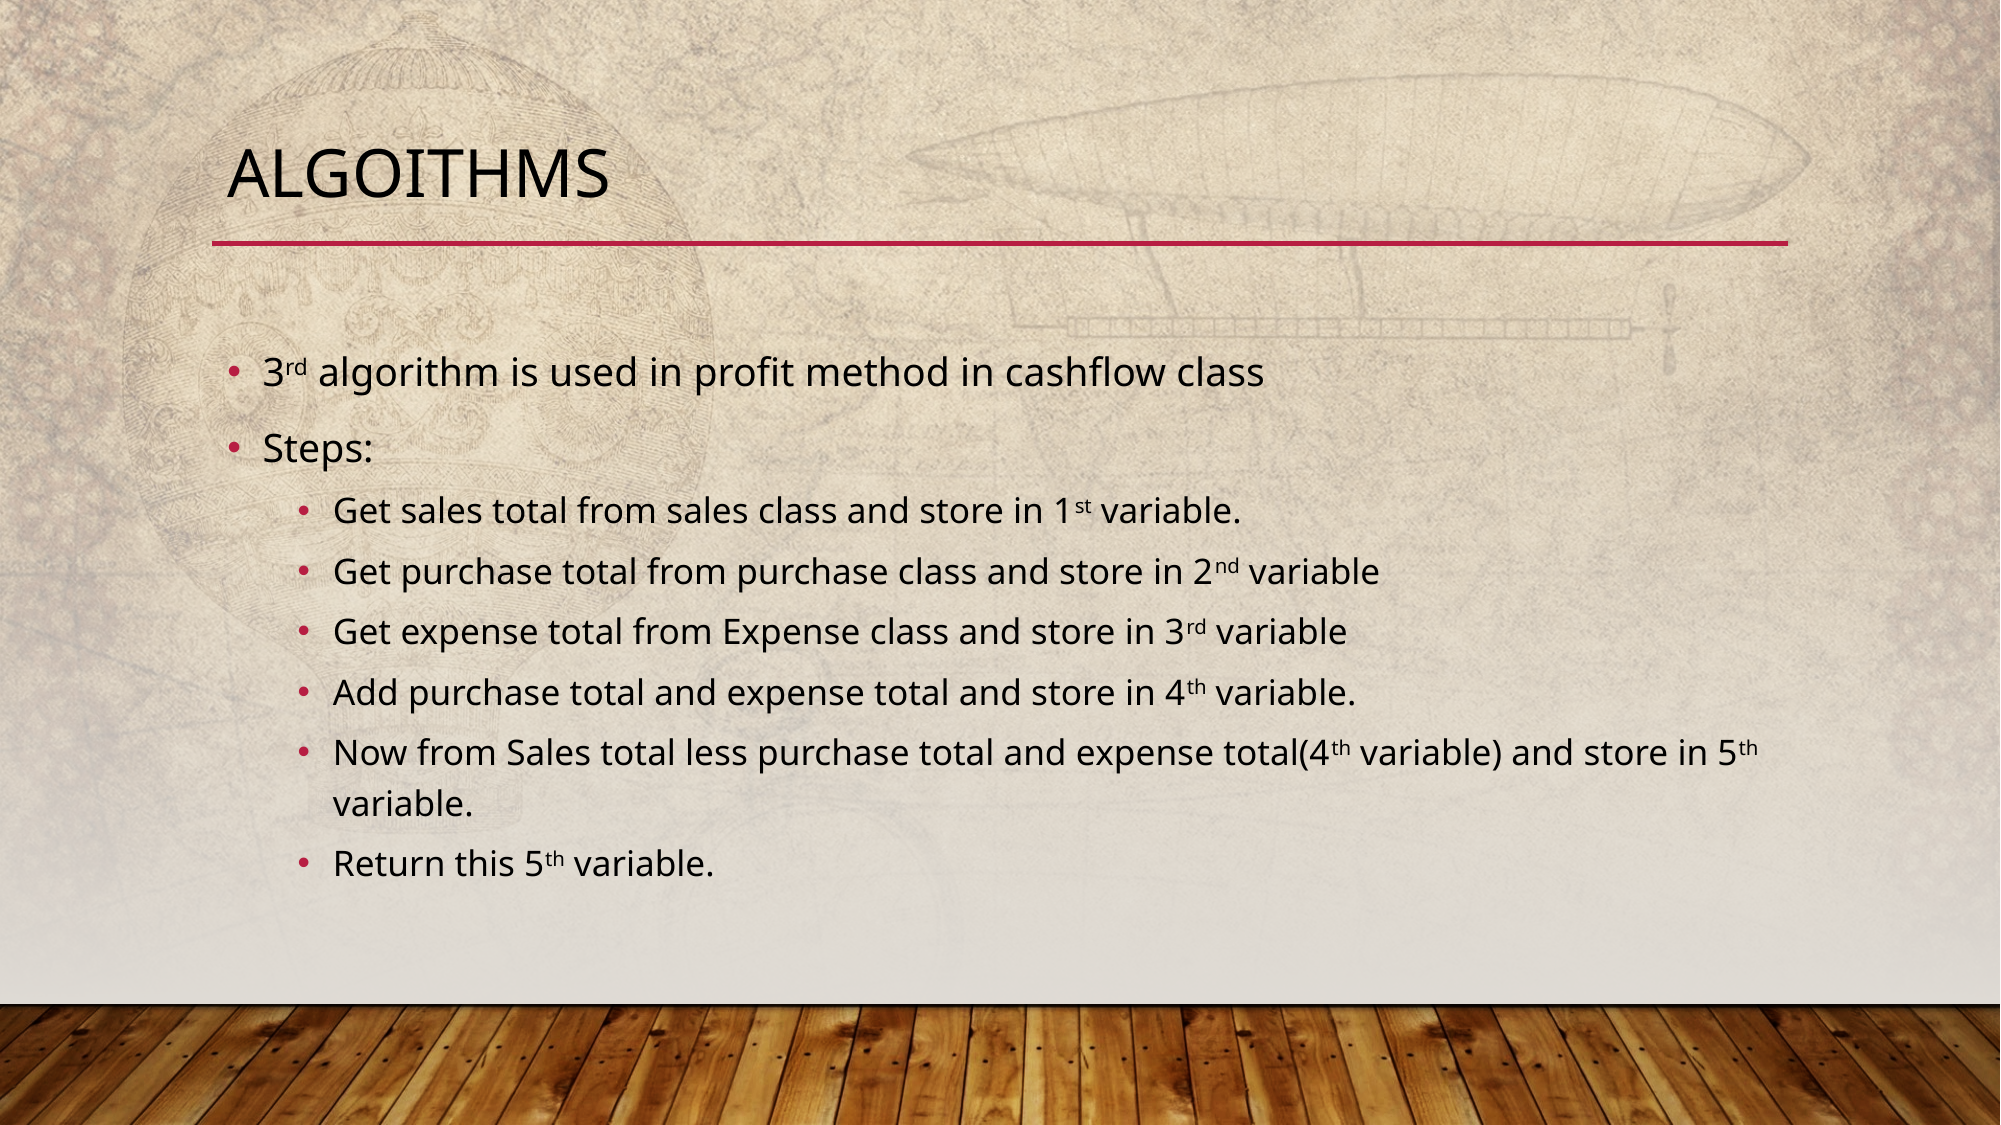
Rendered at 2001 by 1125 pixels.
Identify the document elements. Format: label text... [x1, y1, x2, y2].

list 3rd algorithm is used in profit method in cashflow class Steps: Get sales total from sales class and store in 1st variable. Get purchase total from purchase class and store in 2nd variable Get expense total from Expense class and store in 3rd variable Add purchase total and expense total and store in 4th variable. Now from Sales total less purchase total and expense total(4th variable) and store in 5th variable. Return this 5th variable. [212, 330, 1788, 897]
picture [0, 1004, 2000, 1125]
title Algoithms [212, 131, 1788, 305]
